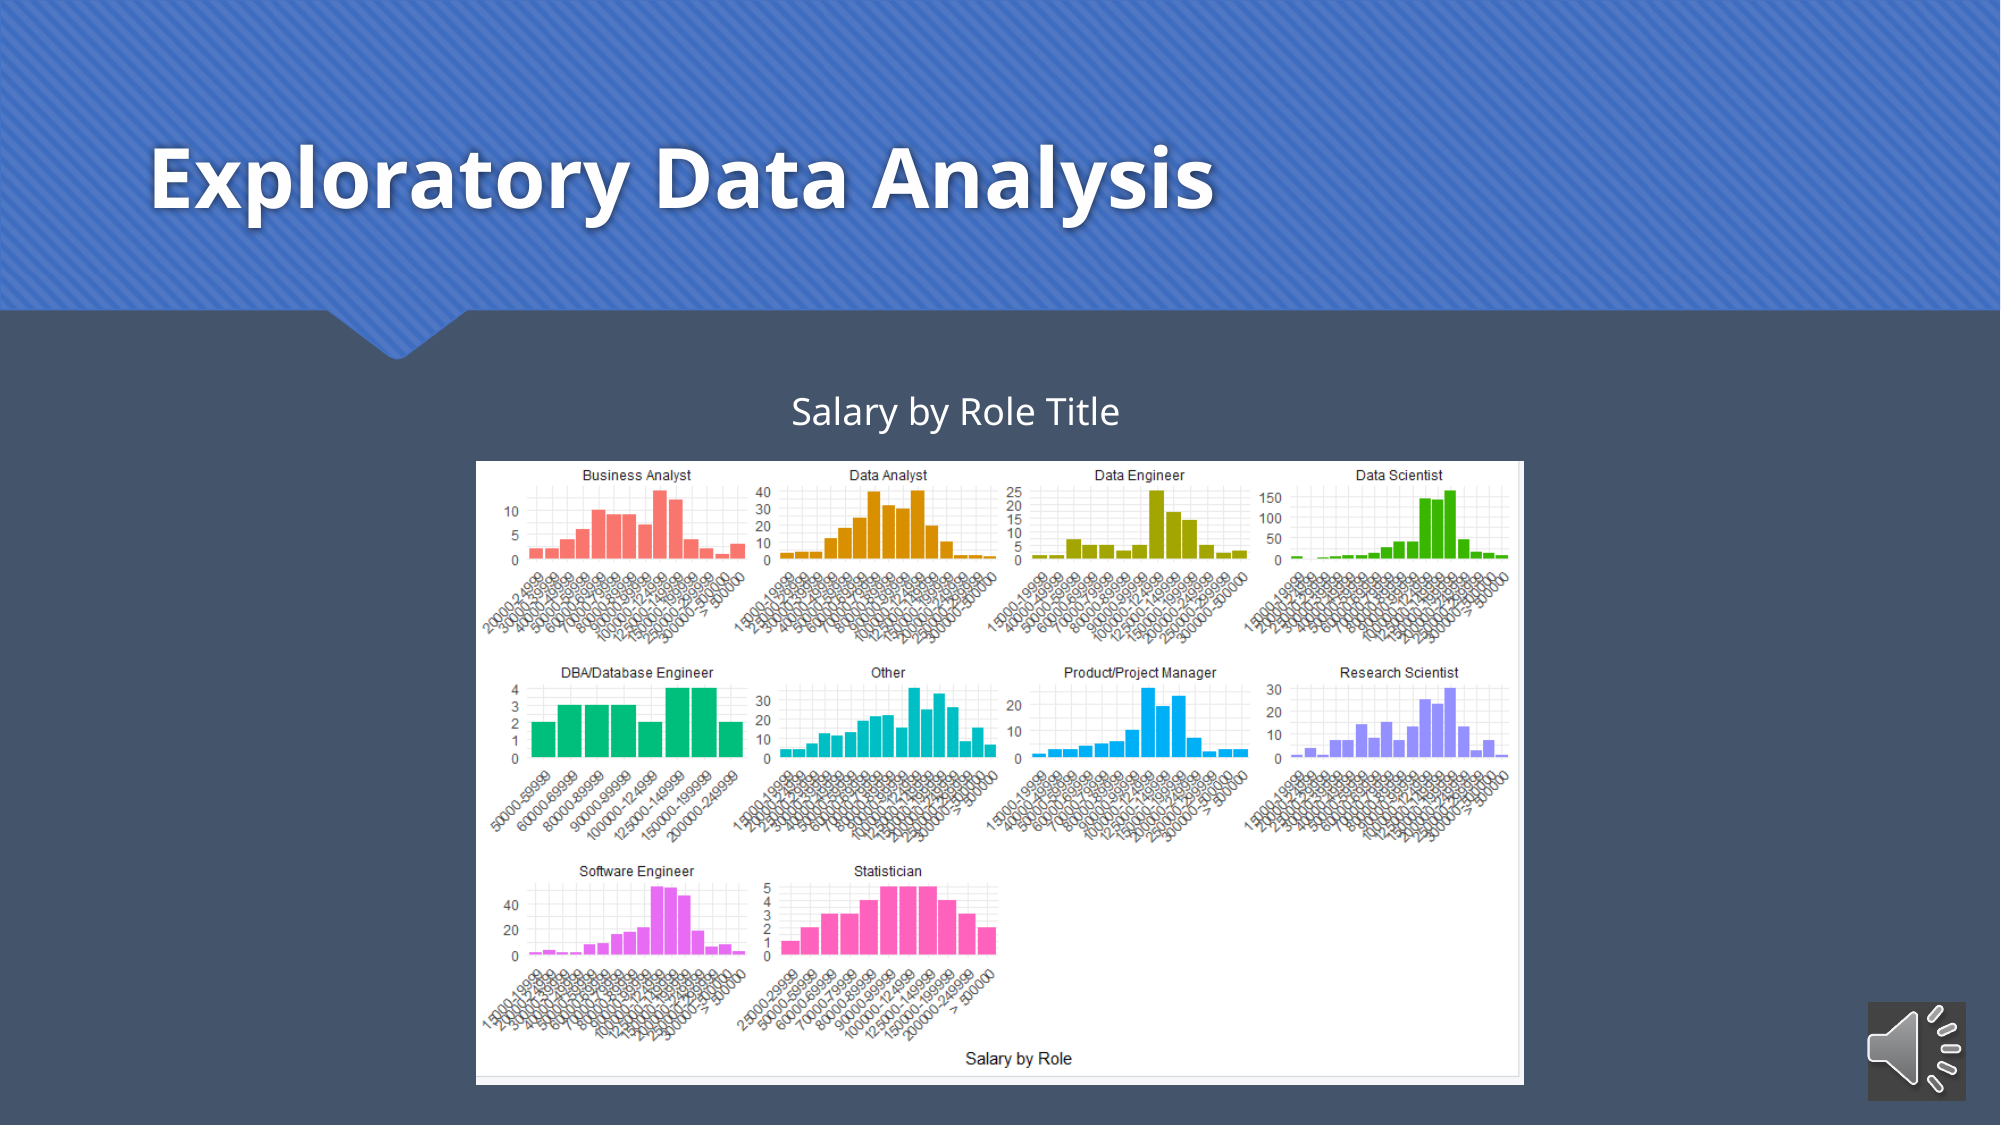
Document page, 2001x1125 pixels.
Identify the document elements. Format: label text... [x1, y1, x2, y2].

picture [1866, 1001, 1968, 1102]
picture [476, 460, 1524, 1085]
text_box Salary by Role Title [776, 380, 1224, 440]
title Exploratory Data Analysis [132, 73, 1868, 233]
